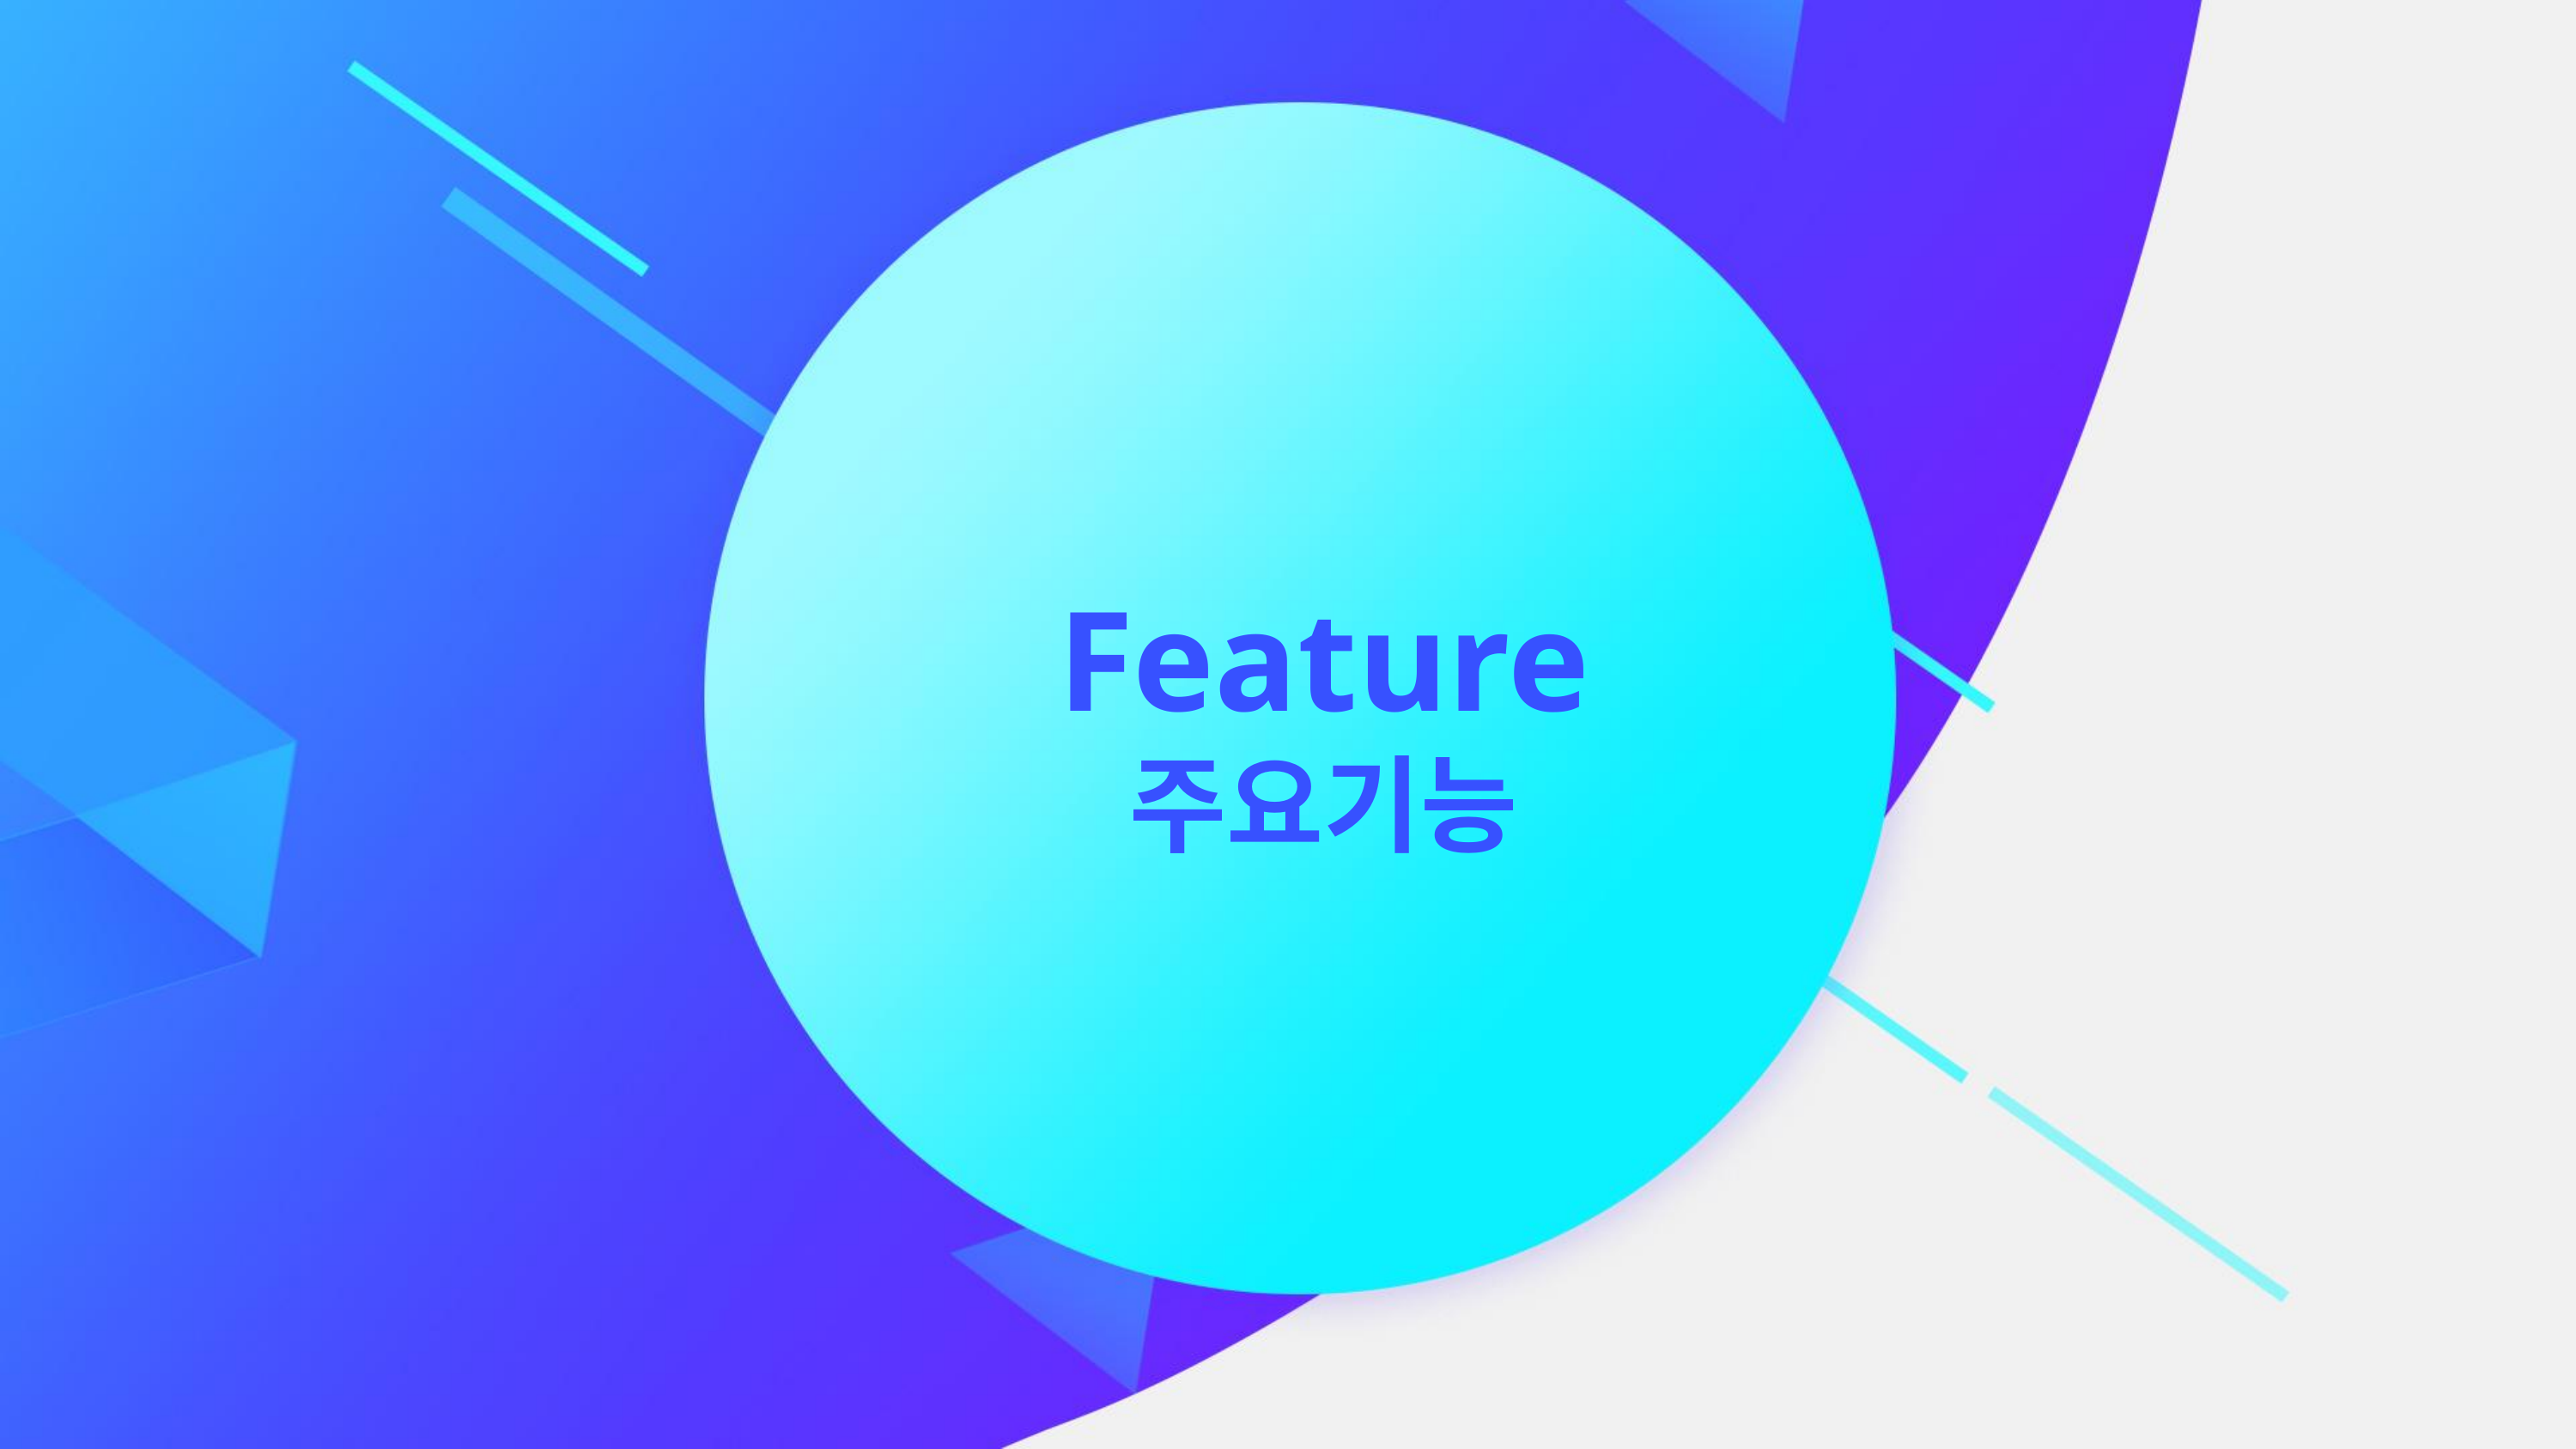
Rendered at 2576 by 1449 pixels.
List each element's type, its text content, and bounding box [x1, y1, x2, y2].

title Feature 주요기능 [979, 548, 1669, 931]
picture [0, 0, 2576, 1449]
